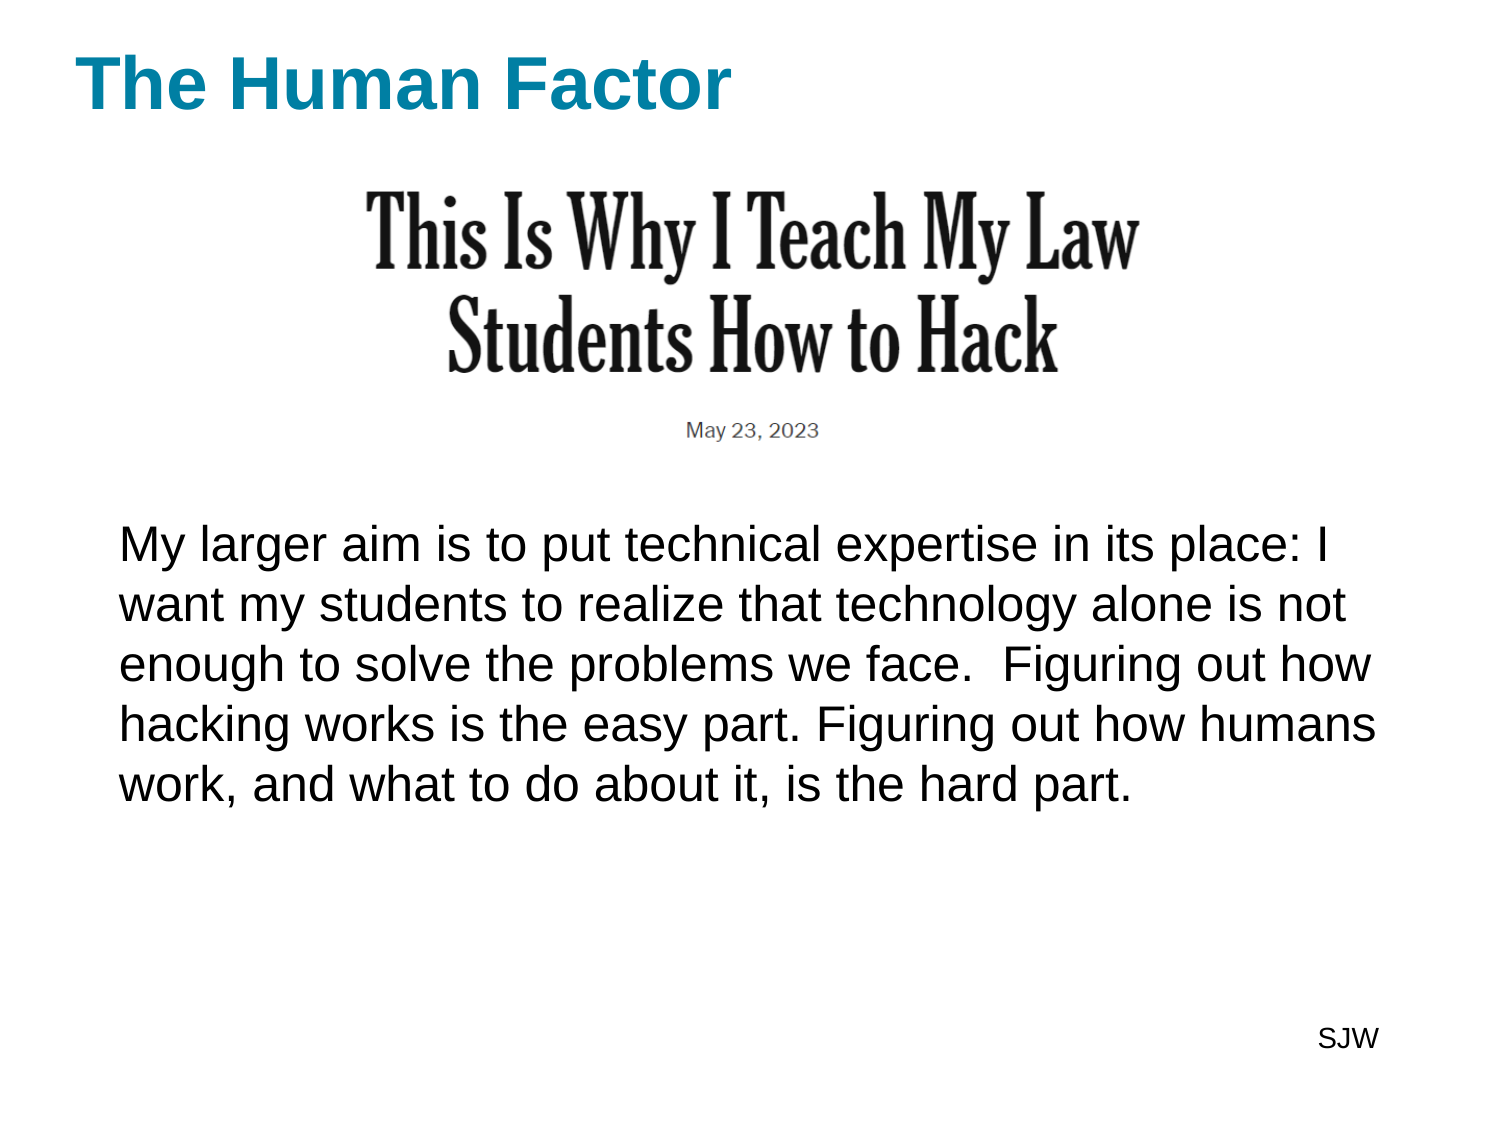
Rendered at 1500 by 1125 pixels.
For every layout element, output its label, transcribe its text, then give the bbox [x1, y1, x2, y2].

text_box SJW [1302, 1012, 1395, 1062]
title The Human Factor [75, 0, 1425, 177]
picture [353, 177, 1146, 448]
list My larger aim is to put technical expertise in its place: I want my students to realize that technology alone is not enough to solve the problems we face. Figuring out how hacking works is the easy part. Figuring out how humans work, and what to do about it, is the hard part. [87, 496, 1438, 890]
